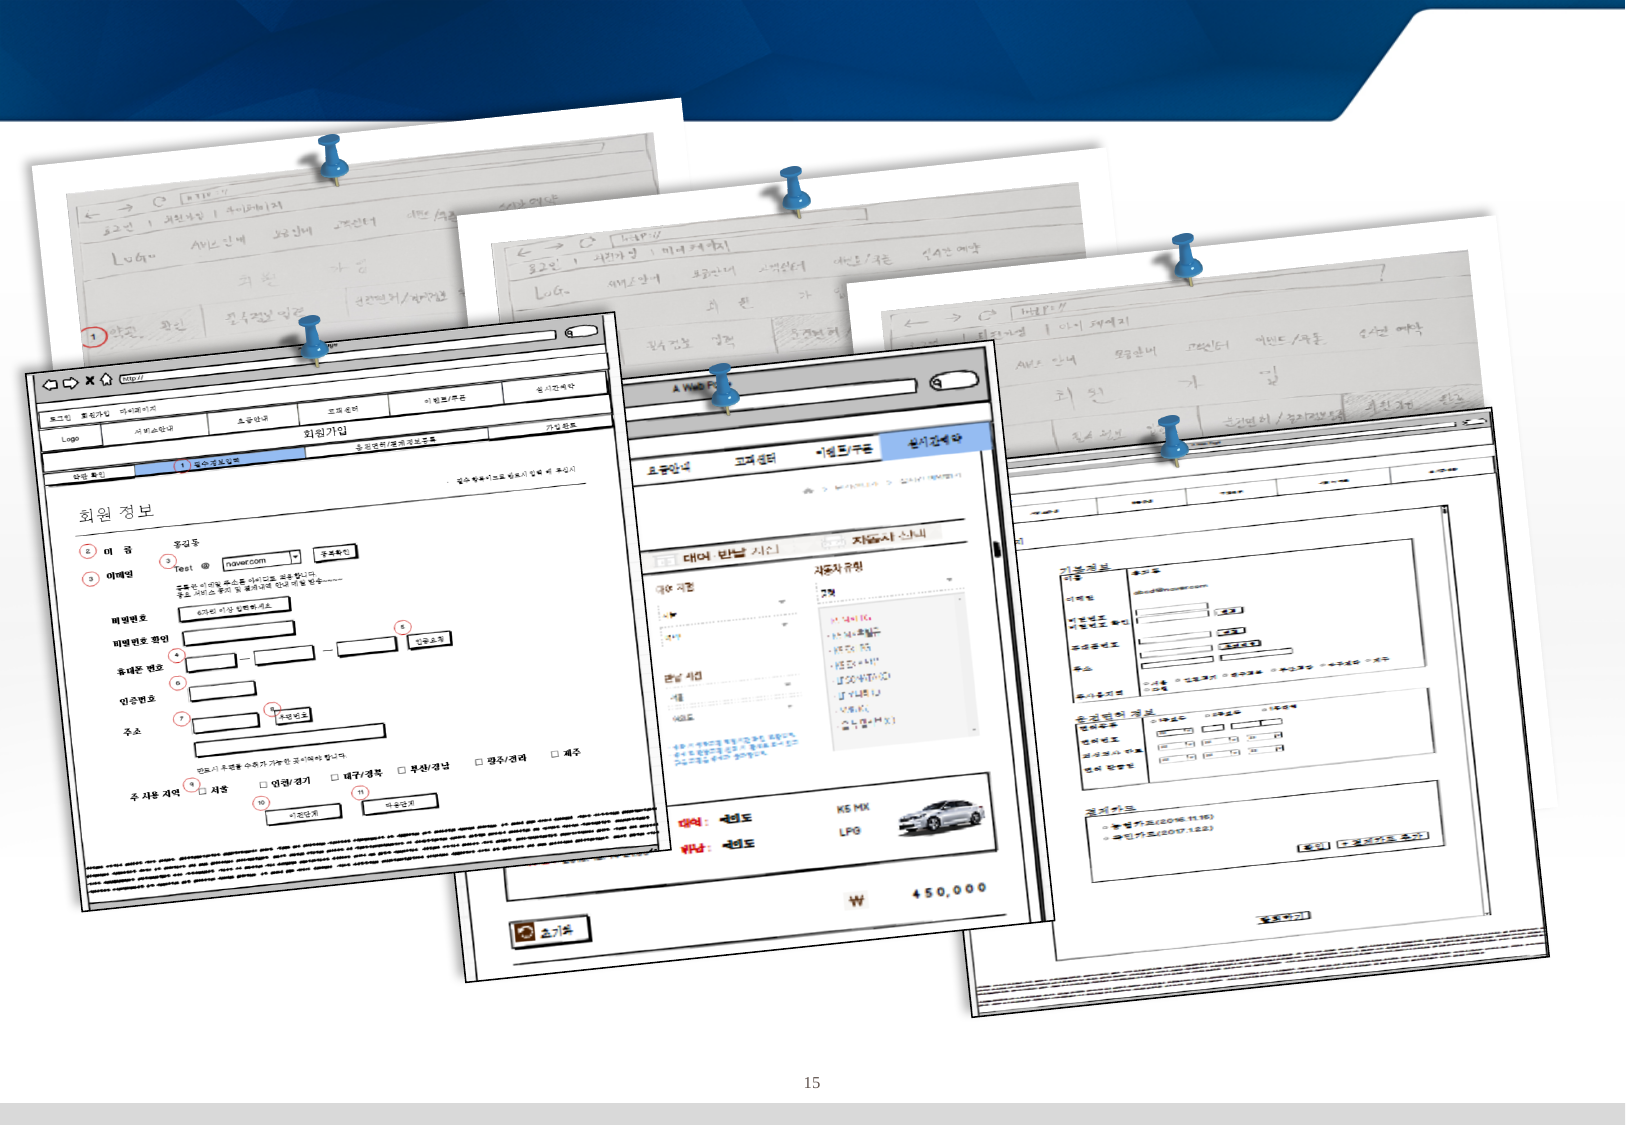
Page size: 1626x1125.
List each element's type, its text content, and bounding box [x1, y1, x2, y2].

text_box 설계 - UI [21, 37, 1132, 113]
picture [0, 0, 1625, 1103]
